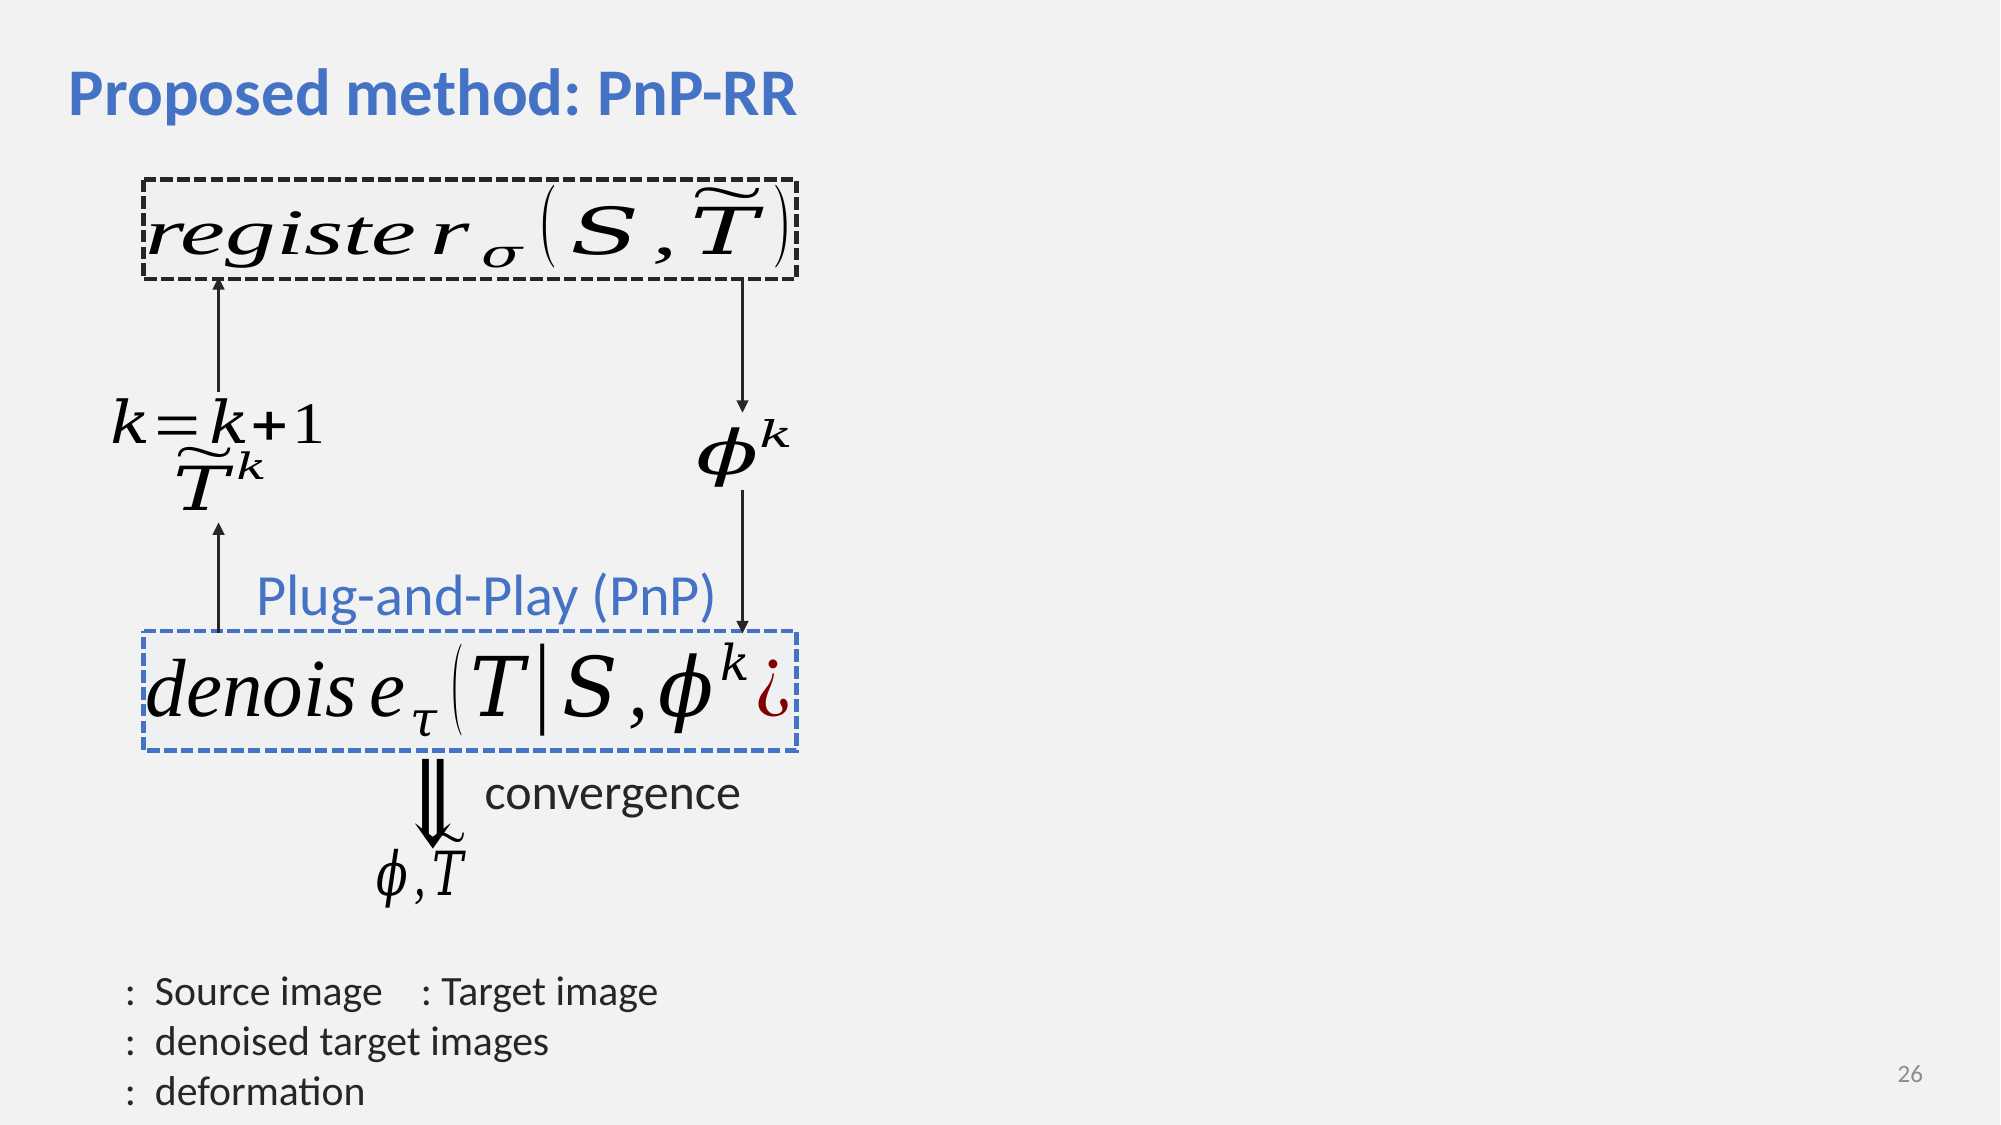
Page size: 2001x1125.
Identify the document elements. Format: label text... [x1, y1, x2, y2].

text_box convergence [469, 752, 773, 828]
text_box Plug-and-Play (PnP) [241, 549, 733, 635]
title Proposed method: PnP-RR [53, 46, 1603, 142]
slide_number 26 [1488, 1042, 1939, 1103]
